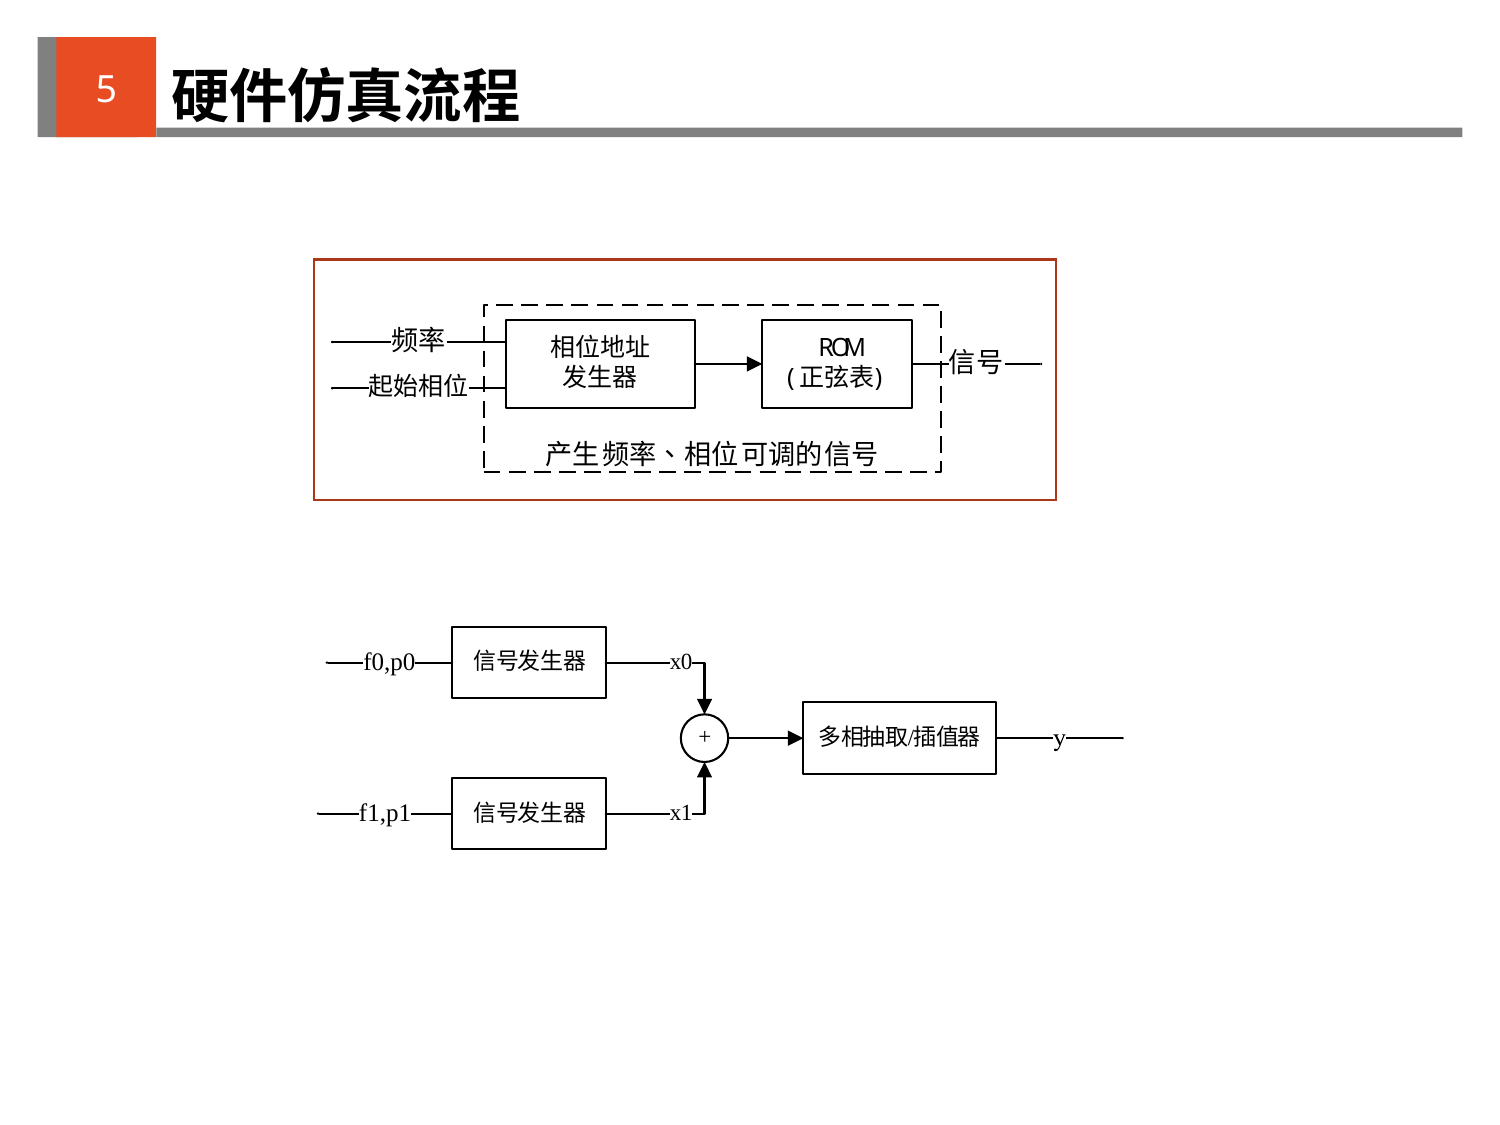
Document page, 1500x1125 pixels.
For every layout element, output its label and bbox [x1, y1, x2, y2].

picture [313, 622, 1124, 850]
text_box [37, 37, 1463, 138]
text_box [313, 259, 1057, 501]
